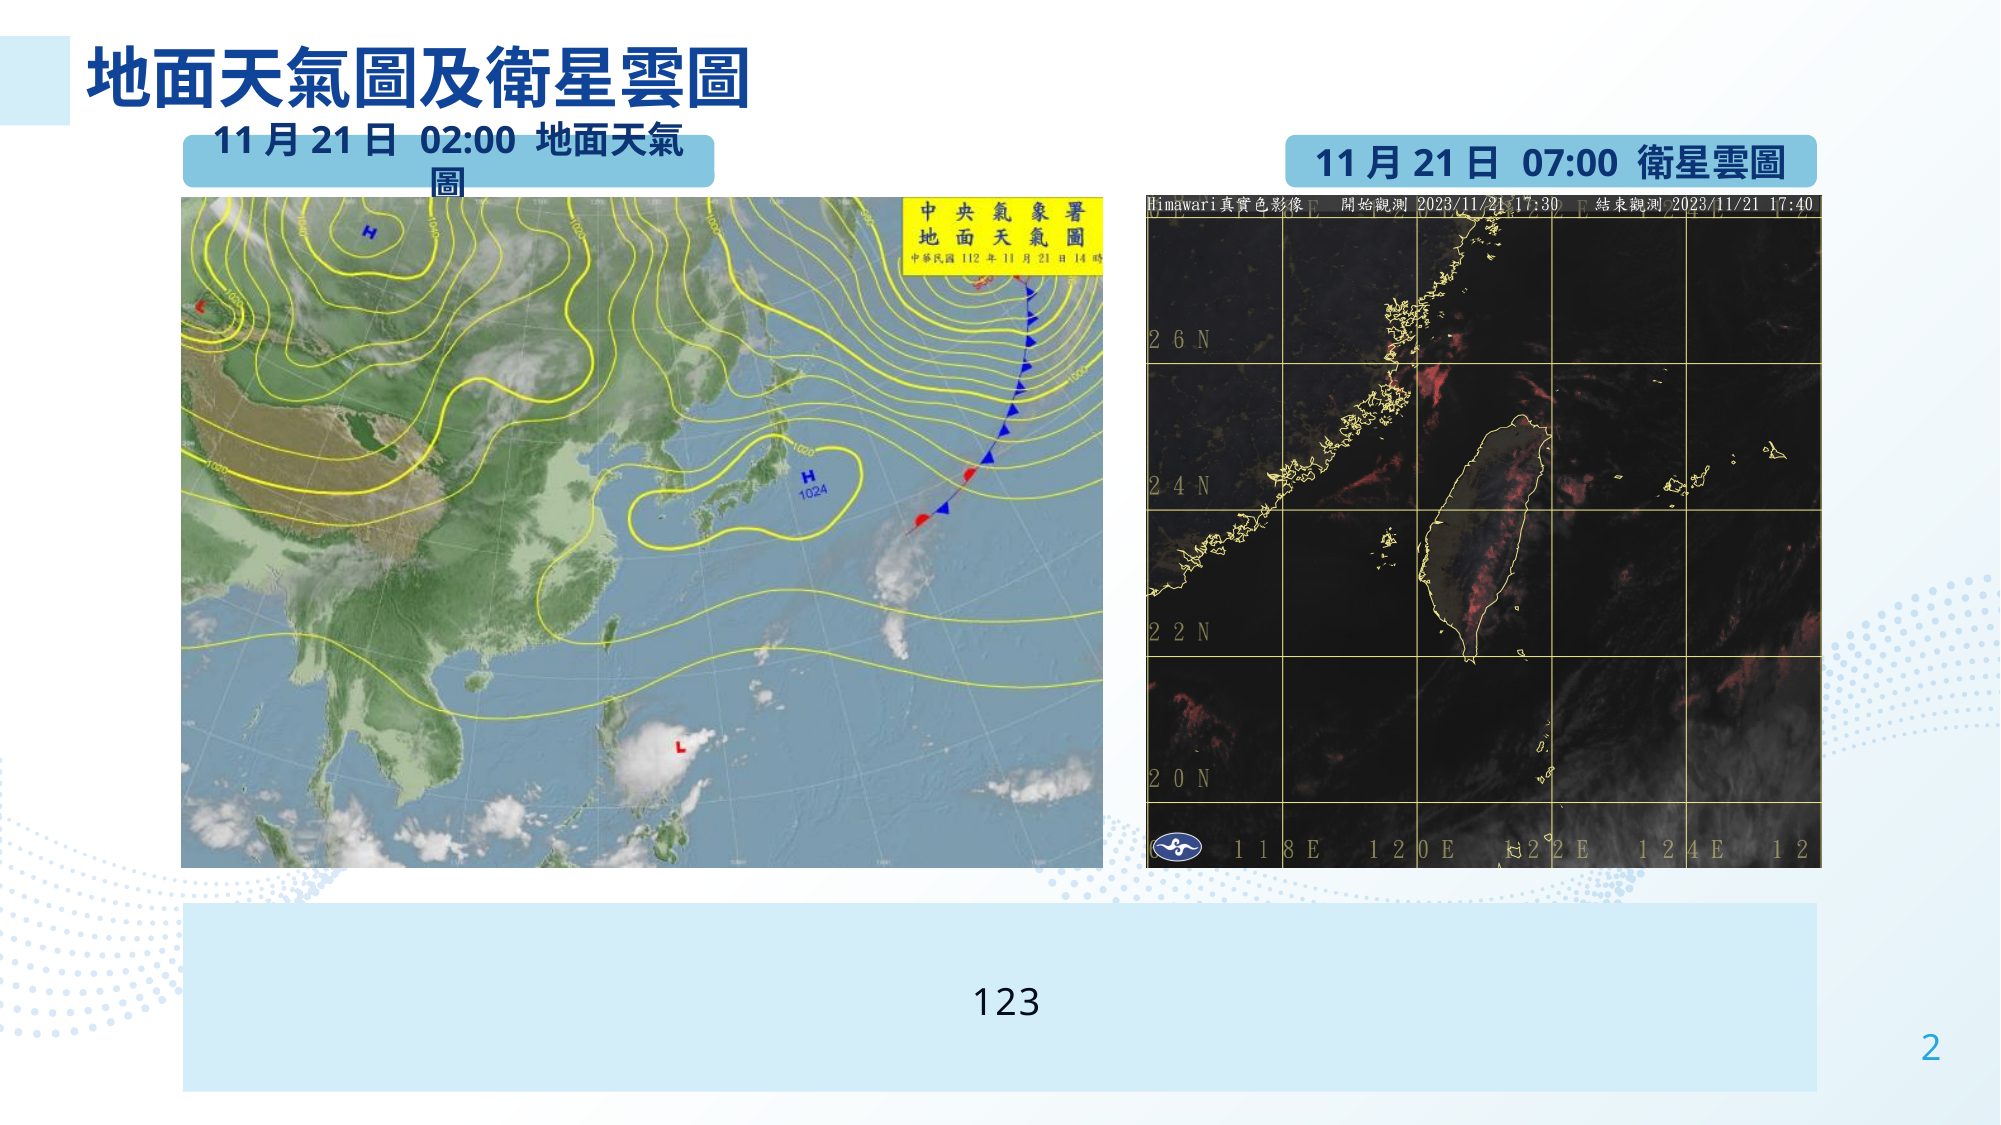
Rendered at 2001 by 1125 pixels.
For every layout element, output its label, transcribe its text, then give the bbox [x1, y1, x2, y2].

picture [1146, 195, 1822, 869]
list 123 [183, 903, 1817, 1092]
slide_number 2 [1821, 1005, 1942, 1092]
text_box 11月21日 02:00 地面天氣圖 [183, 134, 715, 188]
picture [181, 197, 1104, 869]
text_box 11月21日 07:00 衛星雲圖 [1285, 134, 1817, 188]
